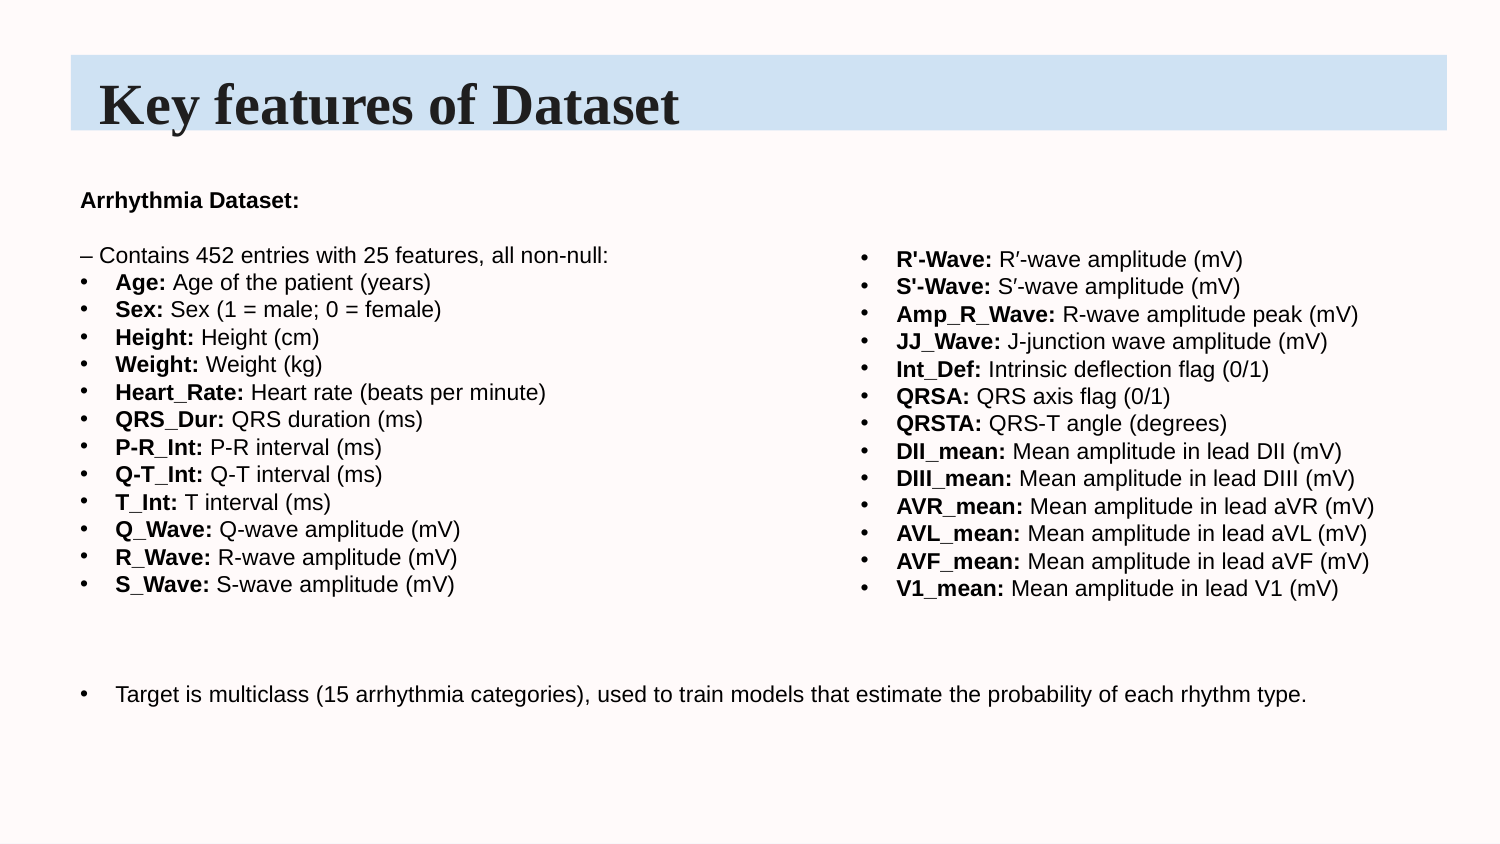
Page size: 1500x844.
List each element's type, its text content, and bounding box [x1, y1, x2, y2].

text_box R'-Wave: R′-wave amplitude (mV) S'-Wave: S′-wave amplitude (mV) Amp_R_Wave: R-wave amplitude peak (mV) JJ_Wave: J-junction wave amplitude (mV) Int_Def: Intrinsic deflection flag (0/1) QRSA: QRS axis flag (0/1) QRSTA: QRS-T angle (degrees) DII_mean: Mean amplitude in lead DII (mV) DIII_mean: Mean amplitude in lead DIII (mV) AVR_mean: Mean amplitude in lead aVR (mV) AVL_mean: Mean amplitude in lead aVL (mV) AVF_mean: Mean amplitude in lead aVF (mV) V1_mean: Mean amplitude in lead V1 (mV) [845, 181, 1441, 637]
text_box Arrhythmia Dataset: – Contains 452 entries with 25 features, all non-null: Age: Age of the patient (years) Sex: Sex (1 = male; 0 = female) Height: Height (cm) Weight: Weight (kg) Heart_Rate: Heart rate (beats per minute) QRS_Dur: QRS duration (ms) P-R_Int: P-R interval (ms) Q-T_Int: Q-T interval (ms) T_Int: T interval (ms) Q_Wave: Q-wave amplitude (mV) R_Wave: R-wave amplitude (mV) S_Wave: S-wave amplitude (mV) Target is multiclass (15 arrhythmia categories), used to train models that estimate the probability of each rhythm type. [79, 185, 1430, 719]
text_box Key features of Dataset [70, 54, 1447, 131]
